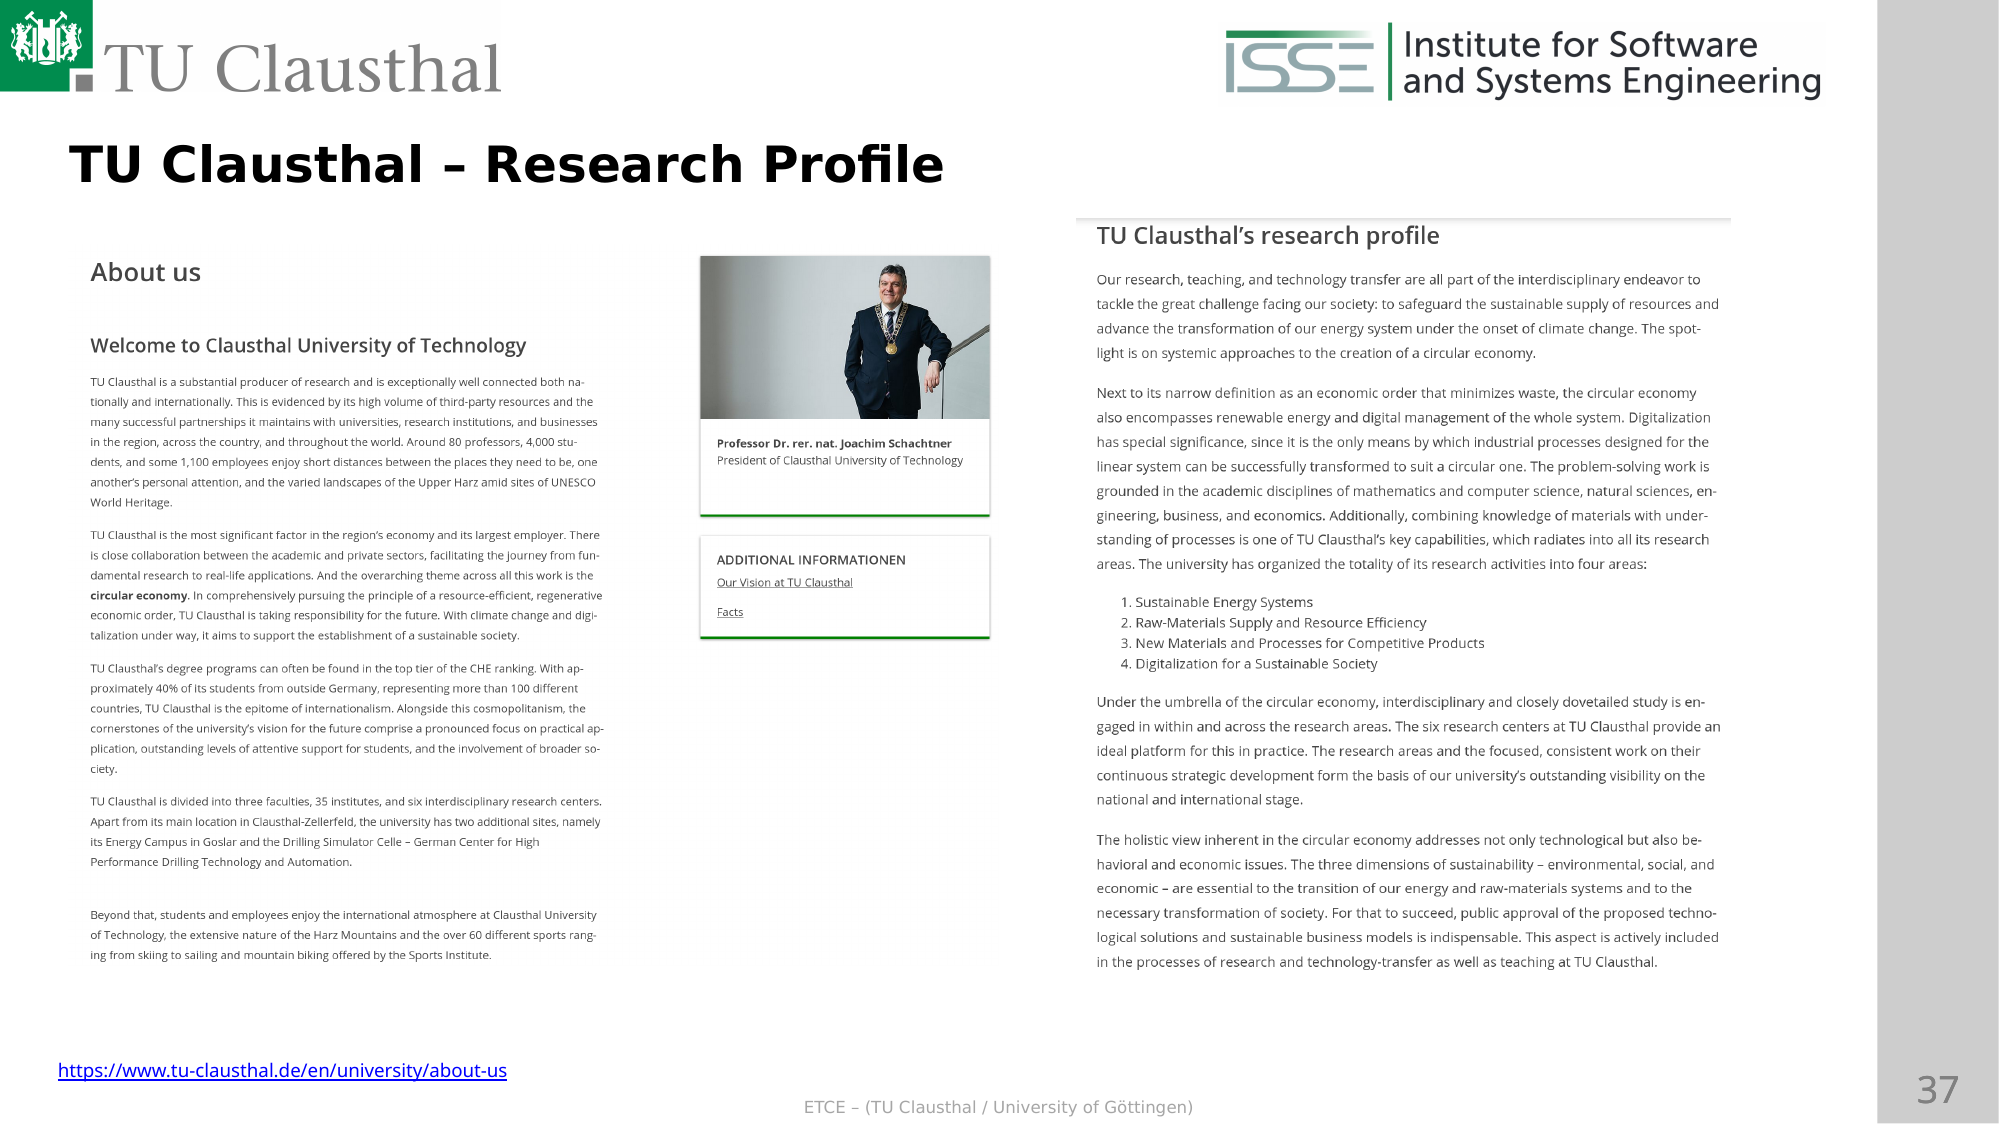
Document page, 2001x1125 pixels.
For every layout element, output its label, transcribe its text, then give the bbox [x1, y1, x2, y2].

text_box TU Clausthal – Research Profile [54, 125, 1818, 207]
picture [0, 0, 501, 92]
text_box https://www.tu-clausthal.de/en/university/about-us [43, 1051, 1105, 1092]
picture [1218, 22, 1826, 107]
picture [68, 243, 999, 966]
picture [1075, 218, 1731, 992]
